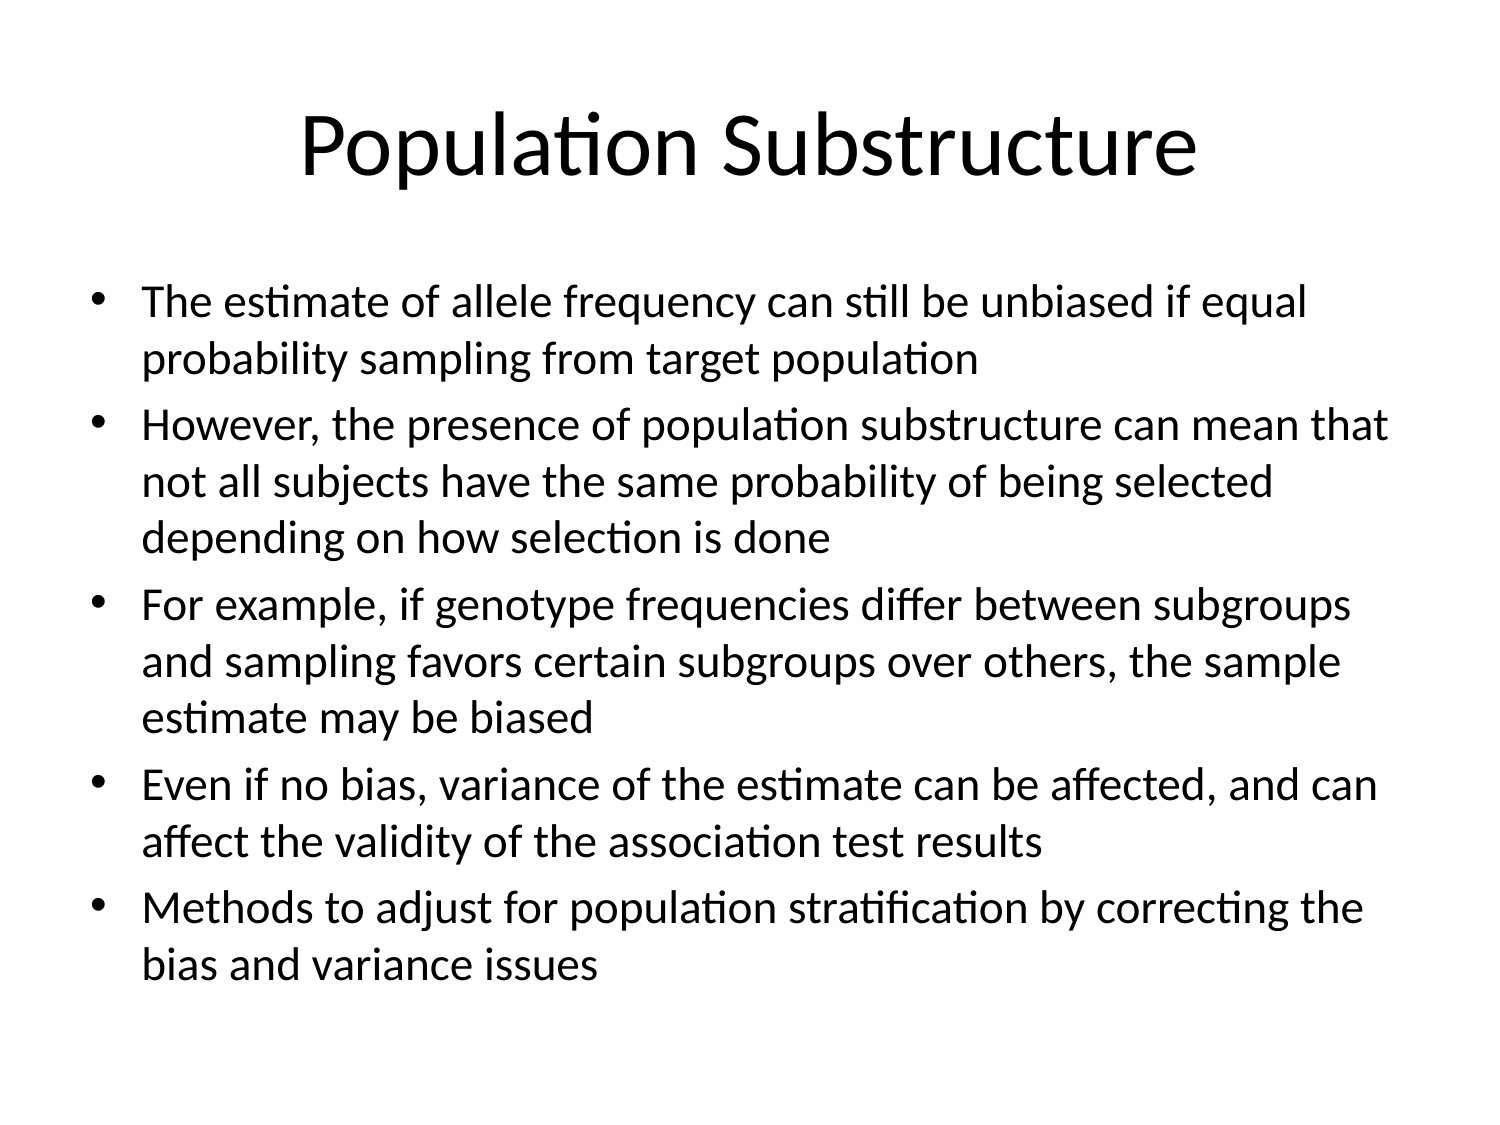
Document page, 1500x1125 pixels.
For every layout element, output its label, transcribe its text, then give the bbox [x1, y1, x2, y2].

list The estimate of allele frequency can still be unbiased if equal probability sampling from target population However, the presence of population substructure can mean that not all subjects have the same probability of being selected depending on how selection is done For example, if genotype frequencies differ between subgroups and sampling favors certain subgroups over others, the sample estimate may be biased Even if no bias, variance of the estimate can be affected, and can affect the validity of the association test results Methods to adjust for population stratification by correcting the bias and variance issues [75, 262, 1425, 1005]
title Population Substructure [75, 45, 1425, 233]
